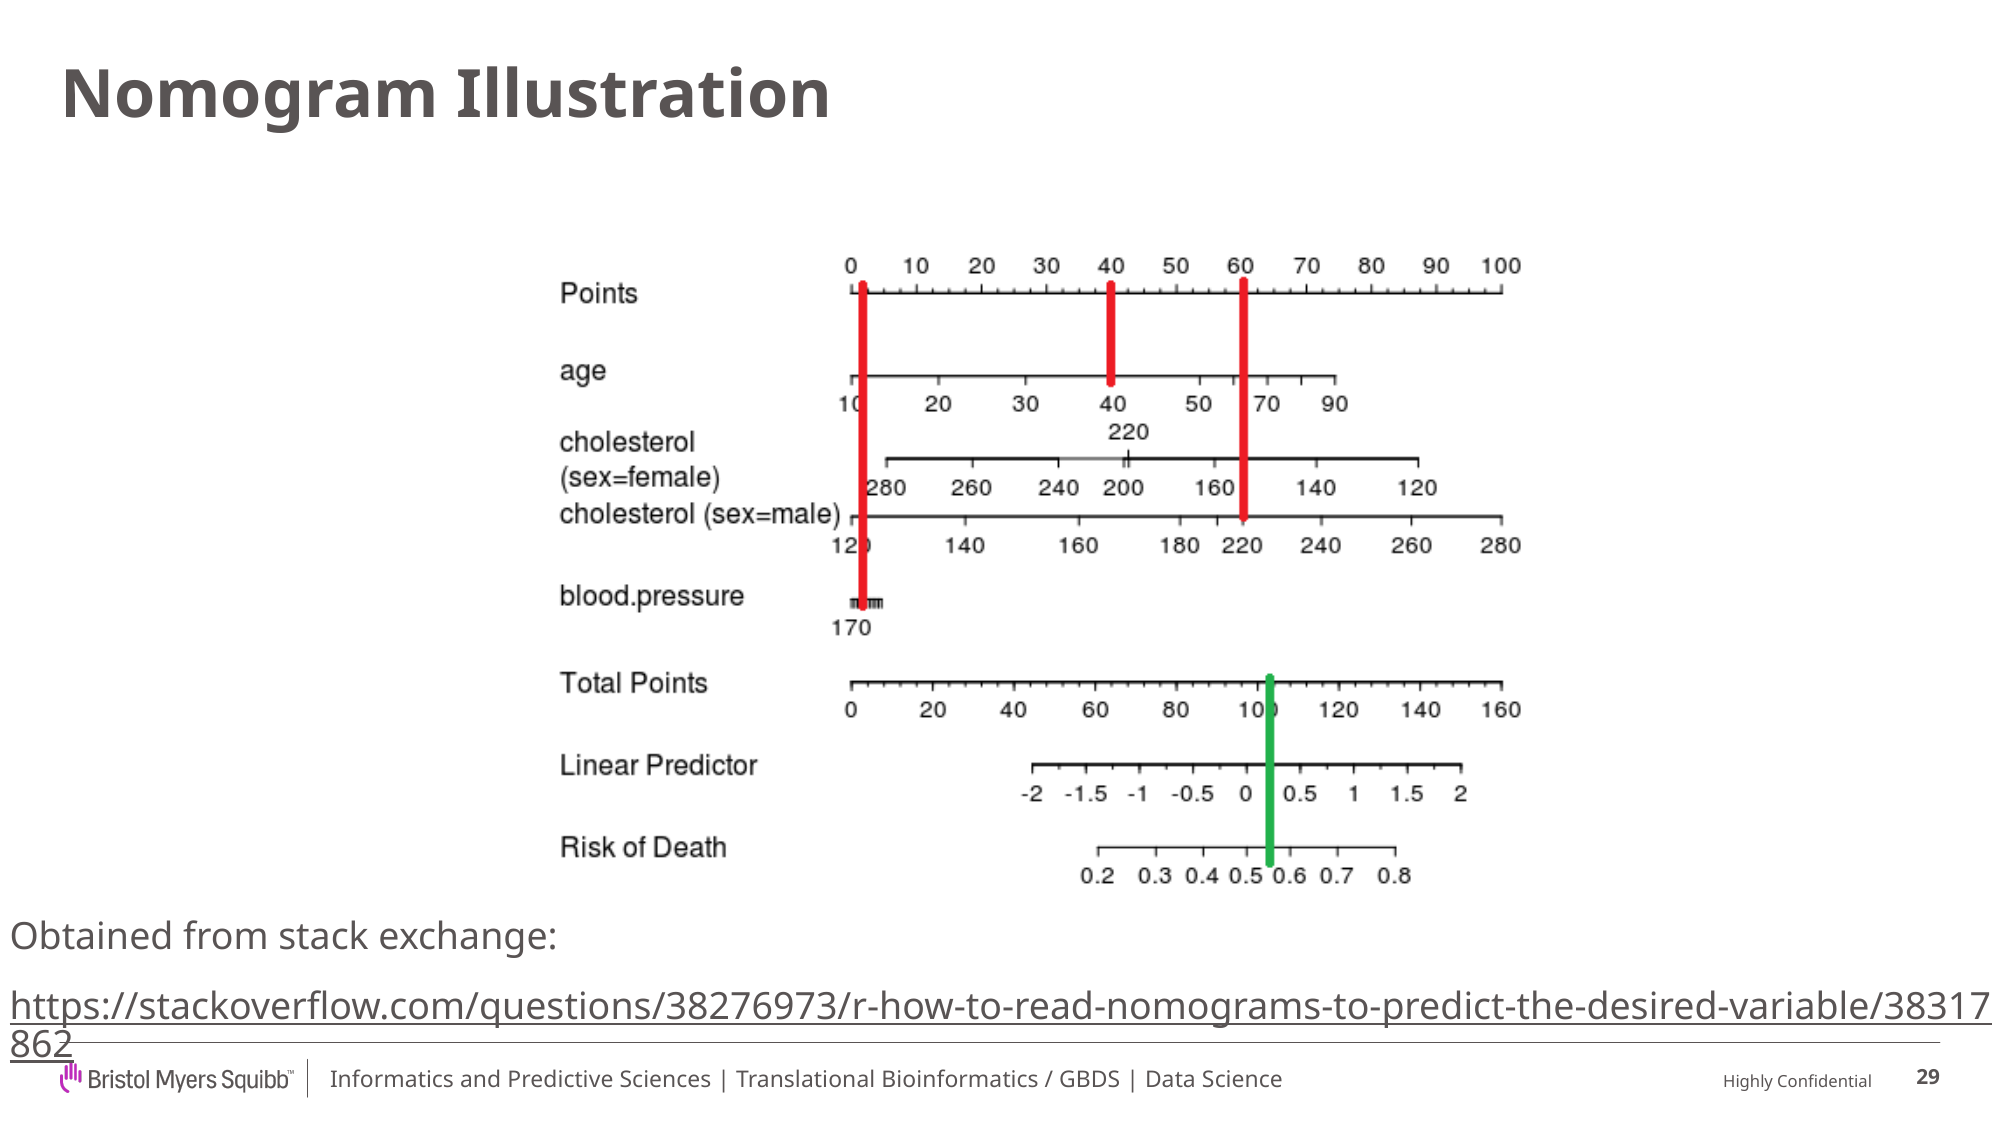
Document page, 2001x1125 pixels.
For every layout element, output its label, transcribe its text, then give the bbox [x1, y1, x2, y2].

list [484, 134, 1610, 1041]
slide_number 29 [1887, 1054, 1940, 1093]
text_box Obtained from stack exchange: https://stackoverflow.com/questions/38276973/r-how-to-read-nomograms-to-predict-the-desired-variable/38317862 [1610, 912, 2000, 1018]
text_box Obtained from stack exchange: https://stackoverflow.com/questions/38276973/r-how-to-read-nomograms-to-predict-the-desired-variable/38317862 [9, 912, 484, 1018]
title Nomogram Illustration [60, 60, 1940, 210]
